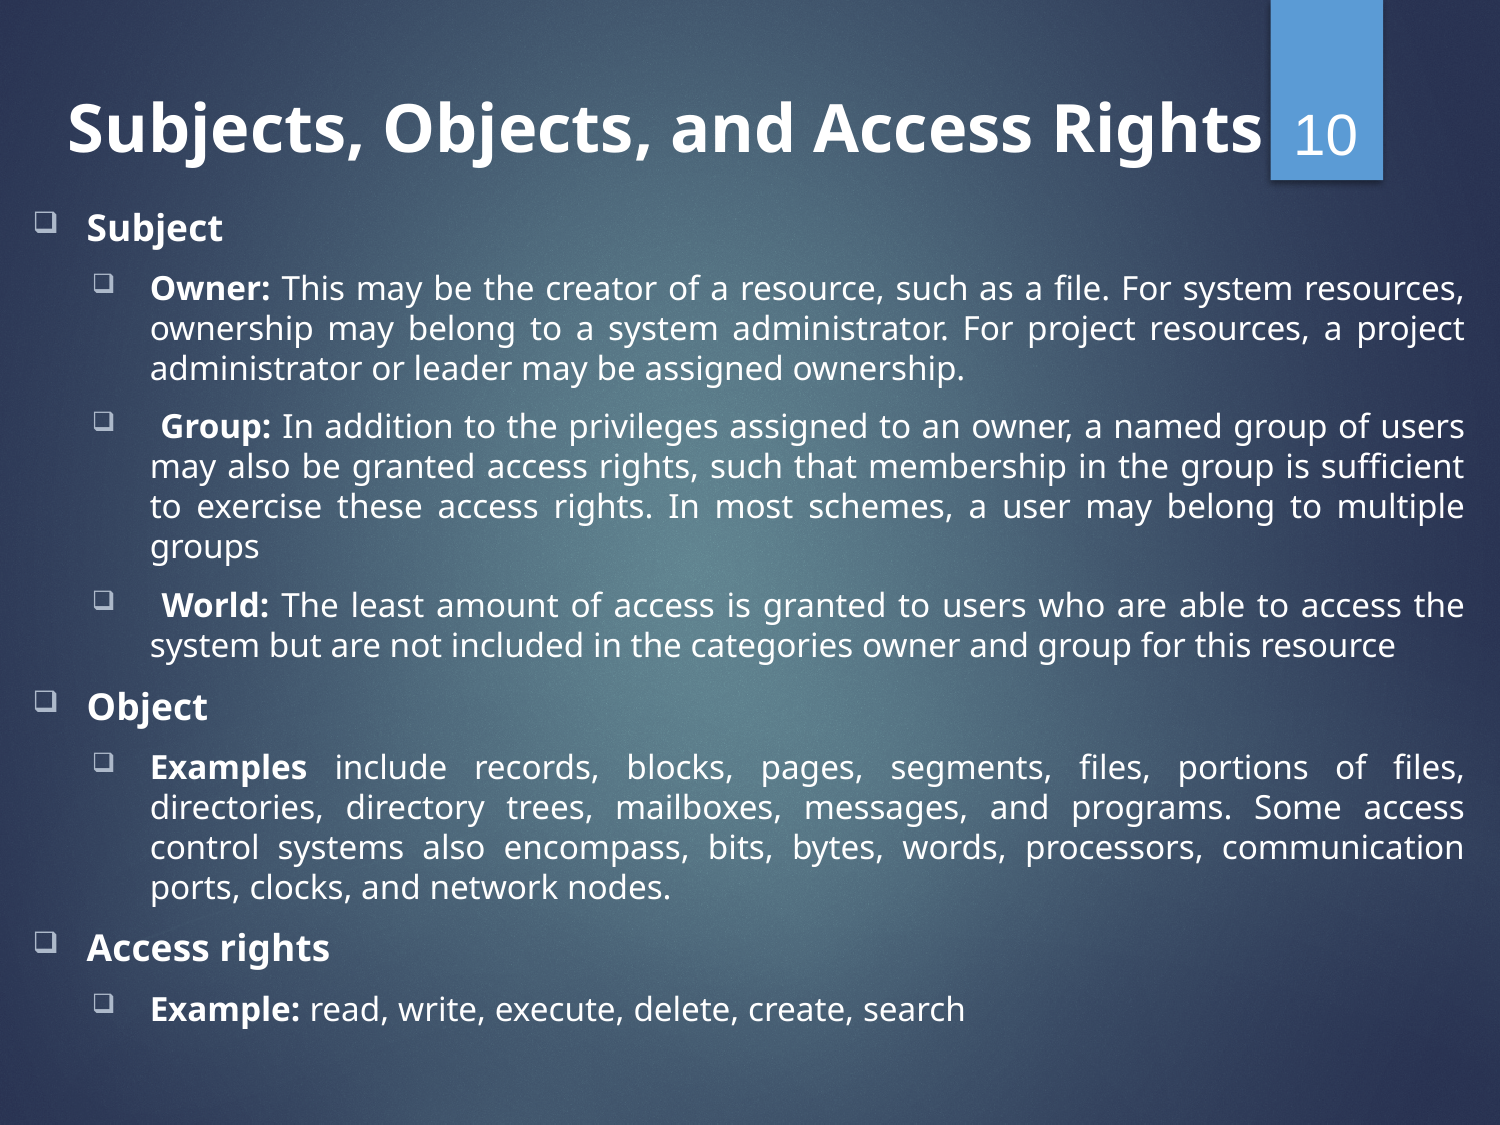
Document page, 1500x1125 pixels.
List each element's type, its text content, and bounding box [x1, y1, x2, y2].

title Subjects, Objects, and Access Rights [0, 78, 1333, 185]
list Subject Owner: This may be the creator of a resource, such as a file. For system resources, ownership may belong to a system administrator. For project resources, a project administrator or leader may be assigned ownership. Group: In addition to the privileges assigned to an owner, a named group of users may also be granted access rights, such that membership in the group is sufficient to exercise these access rights. In most schemes, a user may belong to multiple groups World: The least amount of access is granted to users who are able to access the system but are not included in the categories owner and group for this resource Object Examples include records, blocks, pages, segments, files, portions of files, directories, directory trees, mailboxes, messages, and programs. Some access control systems also encompass, bits, bytes, words, processors, communication ports, clocks, and network nodes. Access rights Example: read, write, execute, delete, create, search [17, 196, 1483, 1043]
slide_number 10 [1273, 48, 1378, 175]
